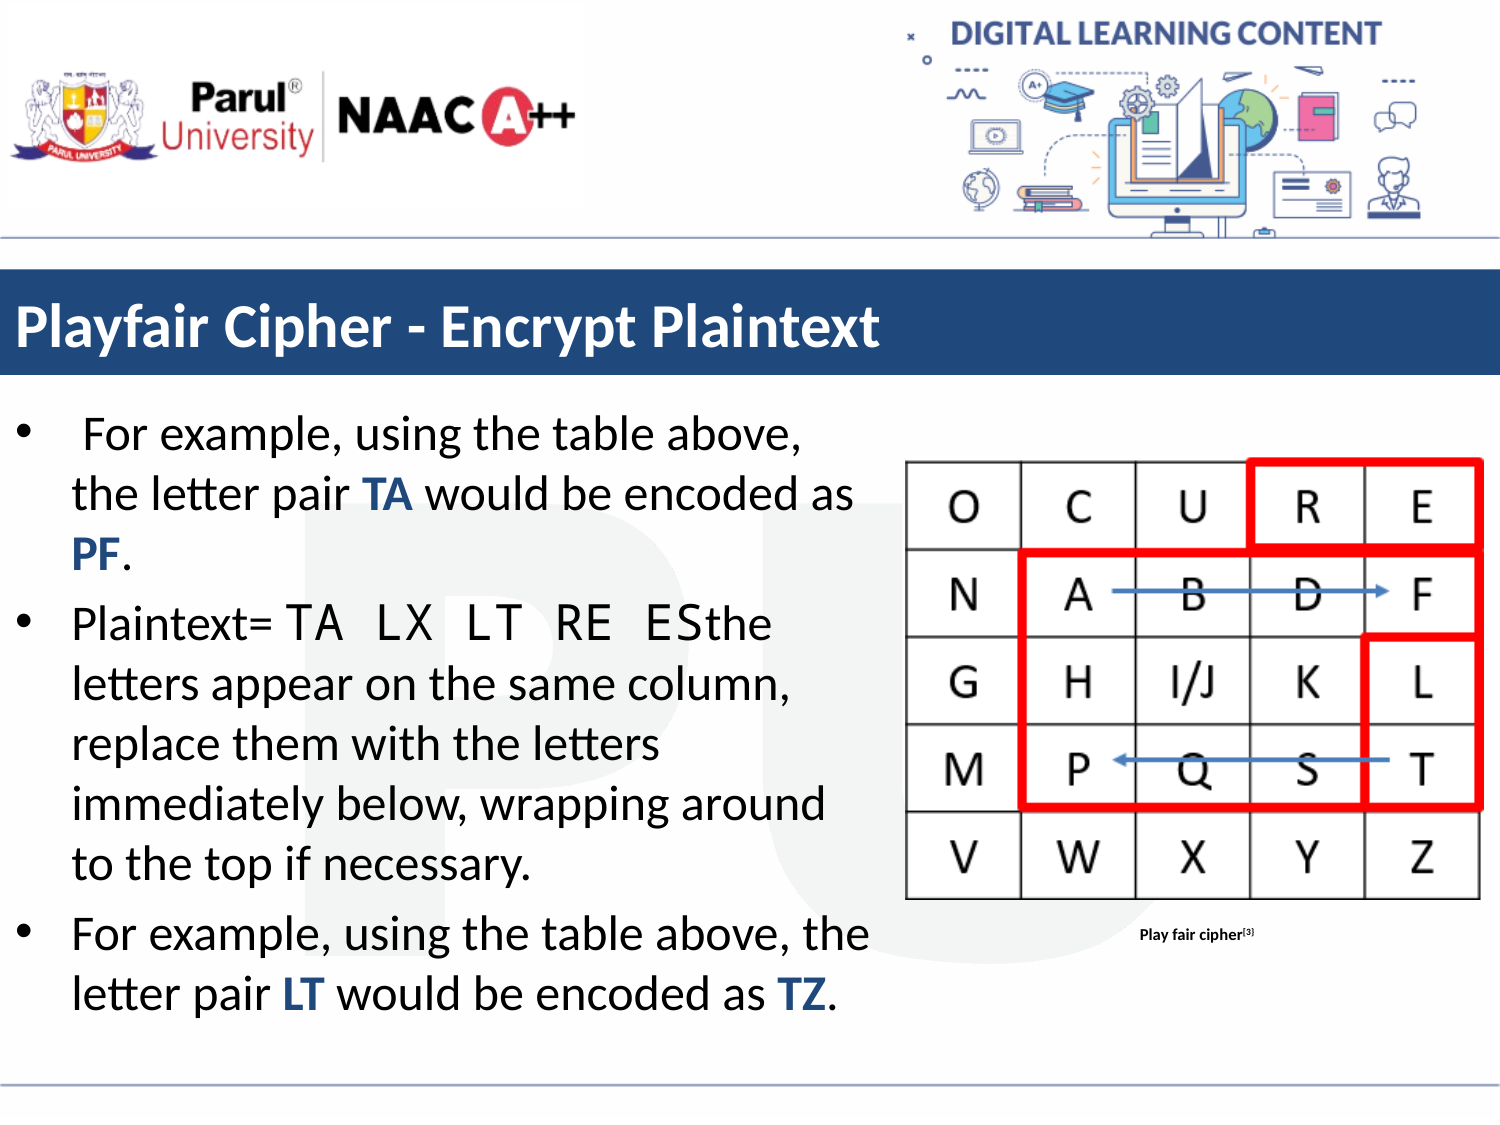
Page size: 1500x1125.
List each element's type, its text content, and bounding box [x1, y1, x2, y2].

text_box Playfair Cipher - Encrypt Plaintext [0, 269, 1500, 375]
picture [0, 0, 1500, 269]
text_box [31, 276, 1469, 368]
text_box Play fair cipher[3} [1199, 916, 1273, 952]
picture [304, 375, 1500, 1118]
text_box For example, using the table above, the letter pair TA would be encoded as PF. Plaintext= TA LX LT RE ESthe letters appear on the same column, replace them with the letters immediately below, wrapping around to the top if necessary. For example, using the table above, the letter pair LT would be encoded as TZ. [0, 375, 890, 1125]
